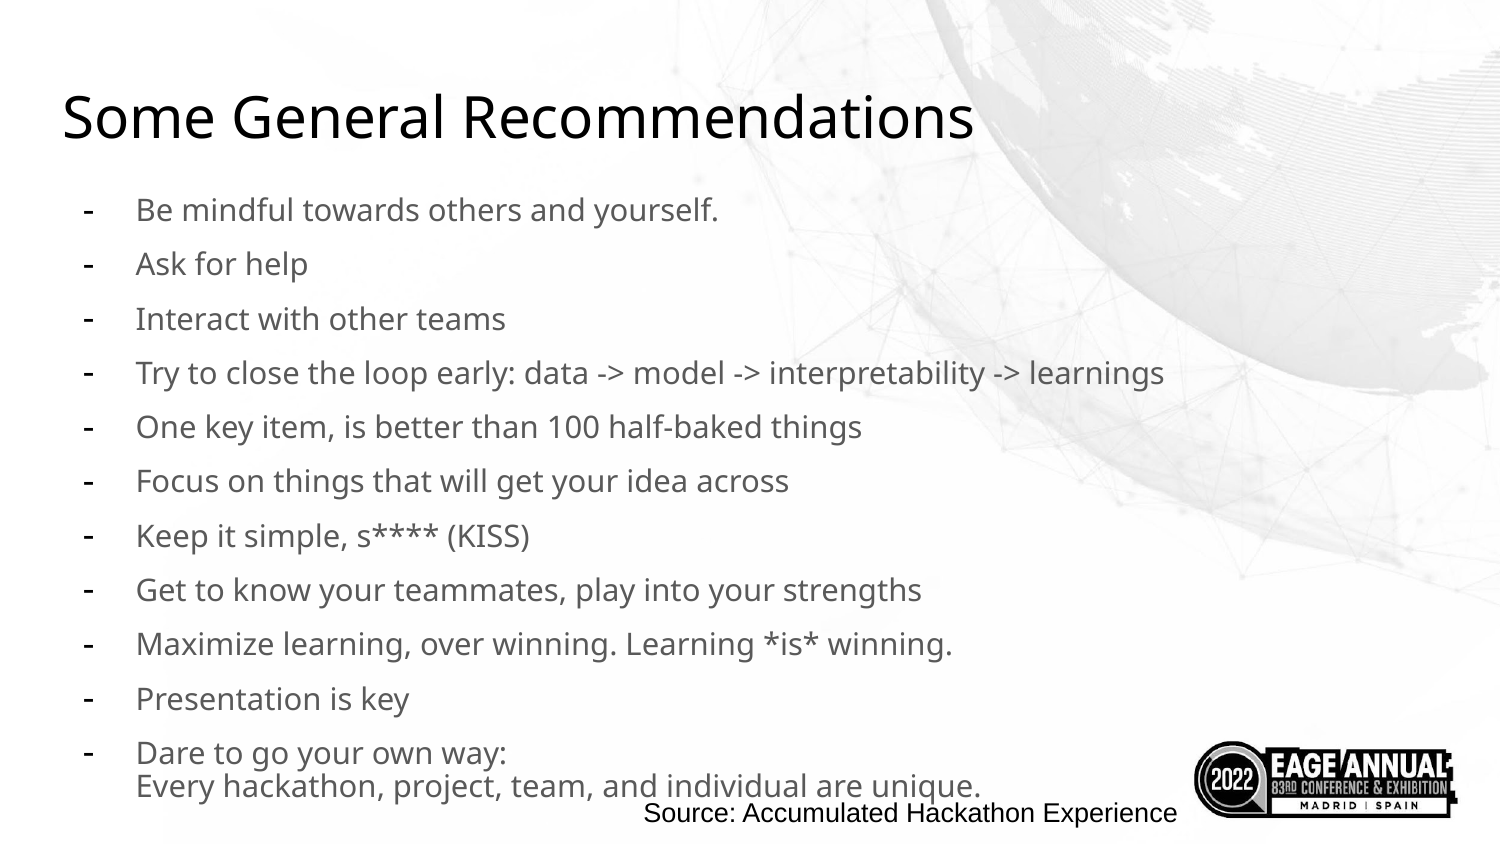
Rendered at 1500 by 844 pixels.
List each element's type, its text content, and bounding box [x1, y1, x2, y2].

list Be mindful towards others and yourself. Ask for help Interact with other teams Try to close the loop early: data -> model -> interpretability -> learnings One key item, is better than 100 half-baked things Focus on things that will get your idea across Keep it simple, s**** (KISS) Get to know your teammates, play into your strengths Maximize learning, over winning. Learning *is* winning. Presentation is key Dare to go your own way: Every hackathon, project, team, and individual are unique. [51, 189, 1449, 812]
text_box Source: Accumulated Hackathon Experience [628, 780, 1292, 843]
picture [0, 0, 1500, 844]
title Some General Recommendations [51, 72, 1449, 167]
